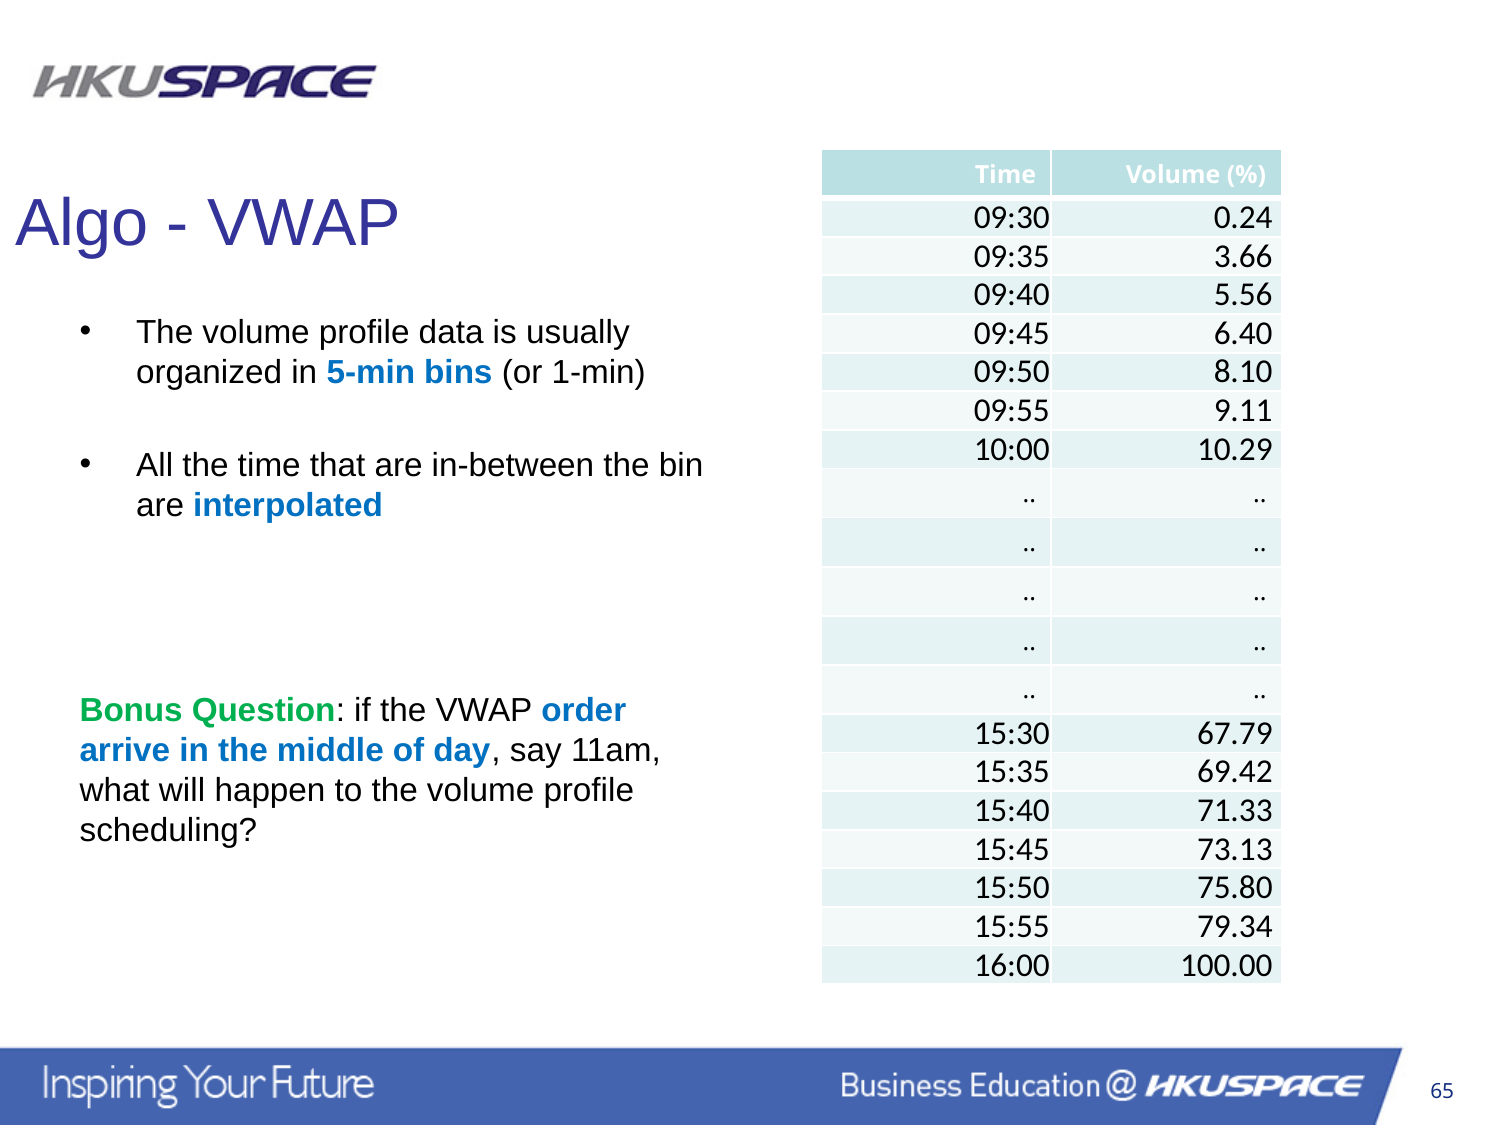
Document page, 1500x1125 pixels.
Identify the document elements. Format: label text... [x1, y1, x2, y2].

table_cell .. [1052, 469, 1281, 517]
table_cell 10:00 [822, 431, 1050, 468]
table_cell 16:00 [822, 946, 1050, 983]
table_cell .. [1052, 617, 1281, 664]
table_cell 8.10 [1052, 354, 1281, 390]
table_cell 15:45 [822, 831, 1050, 867]
table_cell 6.40 [1052, 315, 1281, 352]
table_cell 09:55 [822, 392, 1050, 429]
table_cell .. [822, 568, 1050, 615]
table_cell 75.80 [1052, 869, 1281, 906]
table_cell .. [822, 666, 1050, 713]
table_cell .. [1052, 518, 1281, 566]
text_box The volume profile data is usually organized in 5-min bins (or 1-min) All the time that are in-between the bin are interpolated [64, 302, 739, 680]
table_cell 09:40 [822, 276, 1050, 313]
text_box Bonus Question: if the VWAP order arrive in the middle of day, say 11am, what will happen to the volume profile scheduling? [64, 680, 739, 855]
table_cell 09:35 [822, 238, 1050, 274]
table_cell 15:30 [822, 715, 1050, 752]
table_cell 09:50 [822, 354, 1050, 390]
table_cell 15:50 [822, 869, 1050, 906]
table_cell 69.42 [1052, 753, 1281, 790]
table_cell 100.00 [1052, 946, 1281, 983]
table_cell 09:45 [822, 315, 1050, 352]
picture [0, 0, 1500, 1125]
table_cell 3.66 [1052, 238, 1281, 274]
table_cell .. [822, 617, 1050, 664]
table_cell 10.29 [1052, 431, 1281, 468]
table_header Time [822, 150, 1050, 195]
table_cell .. [822, 469, 1050, 517]
table_cell 15:55 [822, 908, 1050, 945]
table_cell 0.24 [1052, 201, 1281, 236]
table_cell .. [1052, 568, 1281, 615]
table_cell 15:40 [822, 792, 1050, 829]
title Algo - VWAP [0, 101, 1325, 266]
table_cell 79.34 [1052, 908, 1281, 945]
table_cell 09:30 [822, 201, 1050, 236]
table_cell 67.79 [1052, 715, 1281, 752]
table_cell 9.11 [1052, 392, 1281, 429]
table_cell 73.13 [1052, 831, 1281, 867]
table_header Volume (%) [1052, 150, 1281, 195]
table_cell .. [822, 518, 1050, 566]
table_cell .. [1052, 666, 1281, 713]
table_cell 15:35 [822, 753, 1050, 790]
table_cell 71.33 [1052, 792, 1281, 829]
slide_number 65 [1415, 1070, 1499, 1125]
table_cell 5.56 [1052, 276, 1281, 313]
